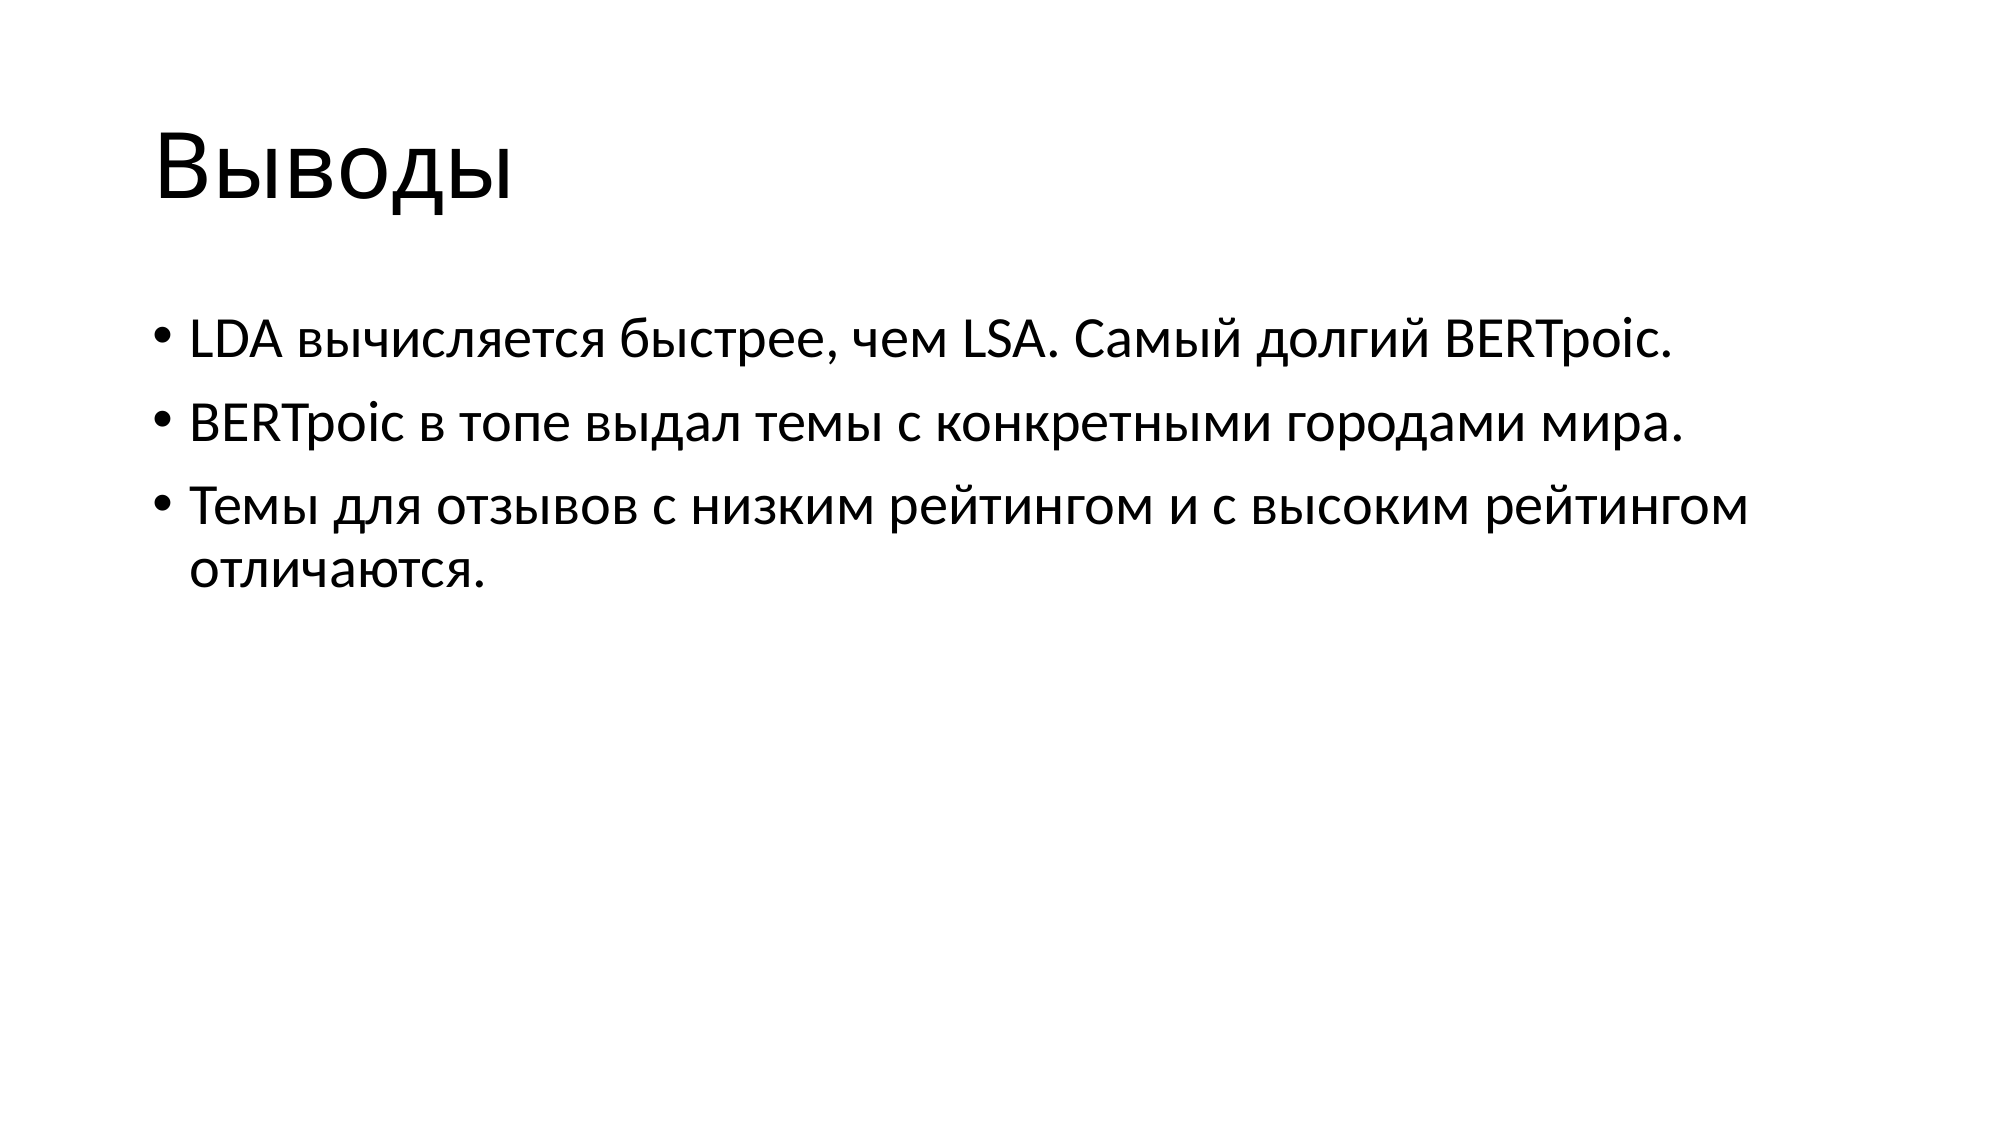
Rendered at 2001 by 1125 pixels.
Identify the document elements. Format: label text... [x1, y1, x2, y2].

title Выводы [137, 59, 1863, 278]
list LDA вычисляется быстрее, чем LSA. Самый долгий BERTpoic. BERTpoic в топе выдал темы с конкретными городами мира. Темы для отзывов с низким рейтингом и с высоким рейтингом отличаются. [137, 299, 1863, 1014]
